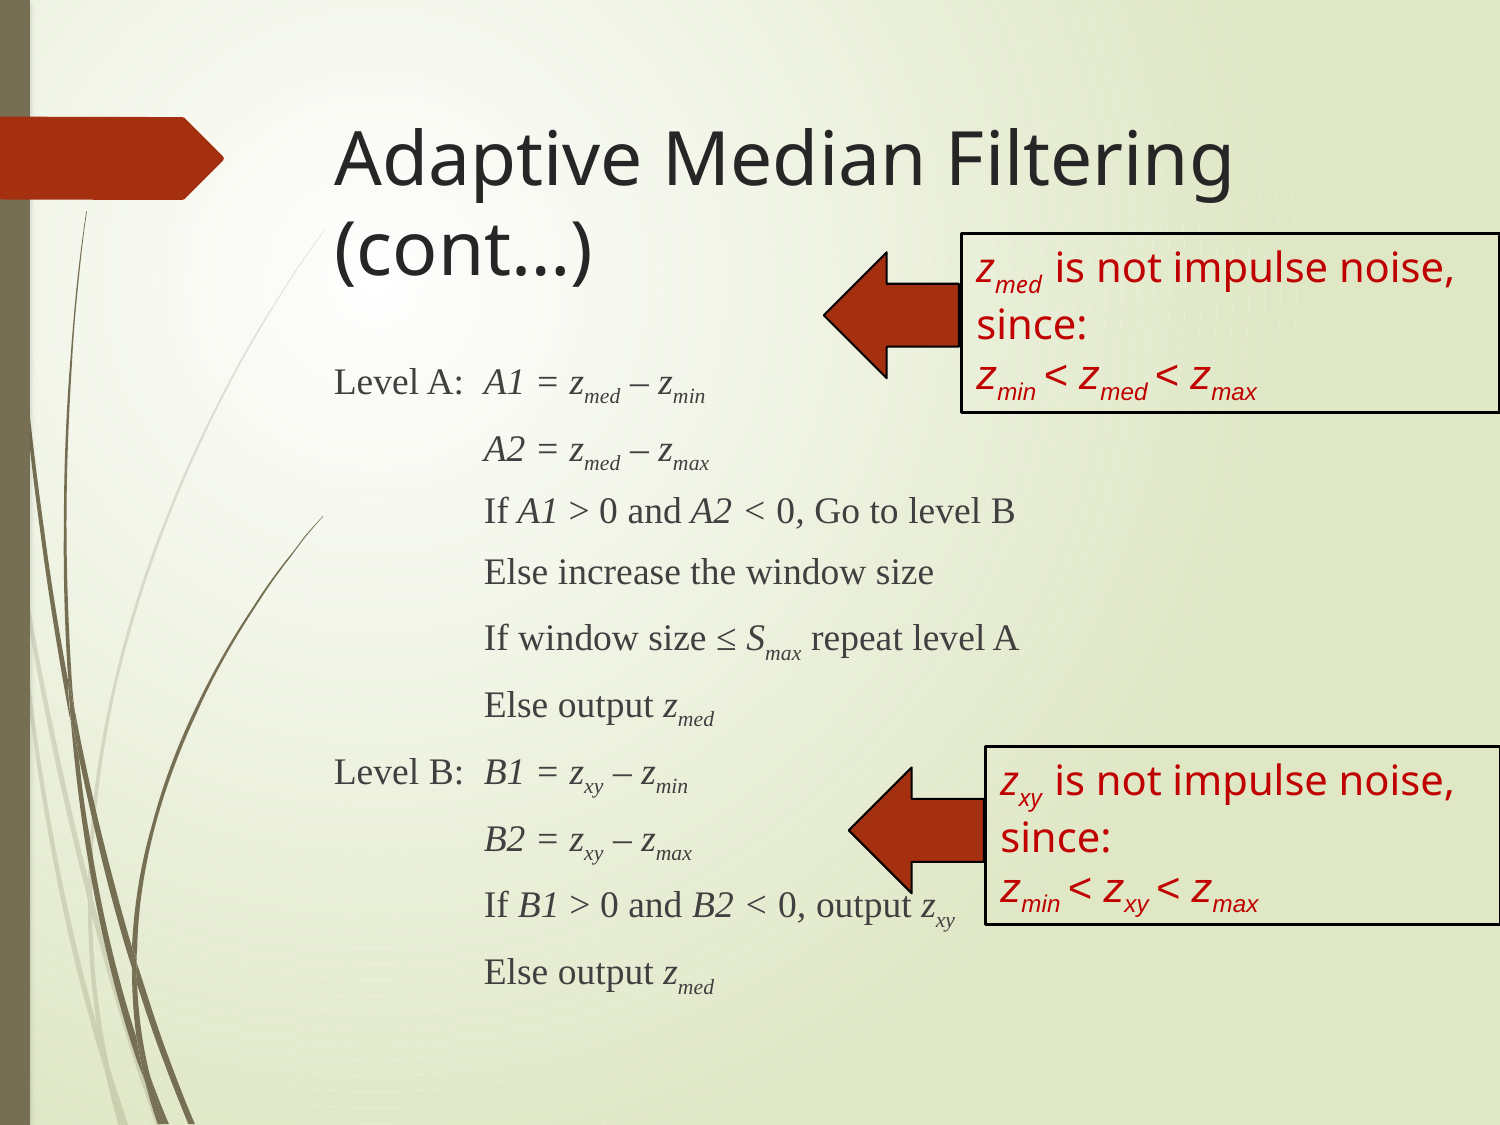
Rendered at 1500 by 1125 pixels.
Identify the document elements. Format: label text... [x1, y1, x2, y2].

title Adaptive Median Filtering (cont…) [319, 102, 1400, 313]
text_box zmed is not impulse noise, since: zmin < zmed < zmax [961, 233, 1500, 413]
list Level A: A1 = zmed – zmin A2 = zmed – zmax If A1 > 0 and A2 < 0, Go to level B Else increase the window size If window size ≤ Smax repeat level A Else output zmed Level B: B1 = zxy – zmin B2 = zxy – zmax If B1 > 0 and B2 < 0, output zxy Else output zmed [318, 350, 1400, 970]
text_box [848, 767, 984, 894]
text_box zxy is not impulse noise, since: zmin < zxy < zmax [985, 746, 1500, 925]
text_box [823, 252, 959, 379]
